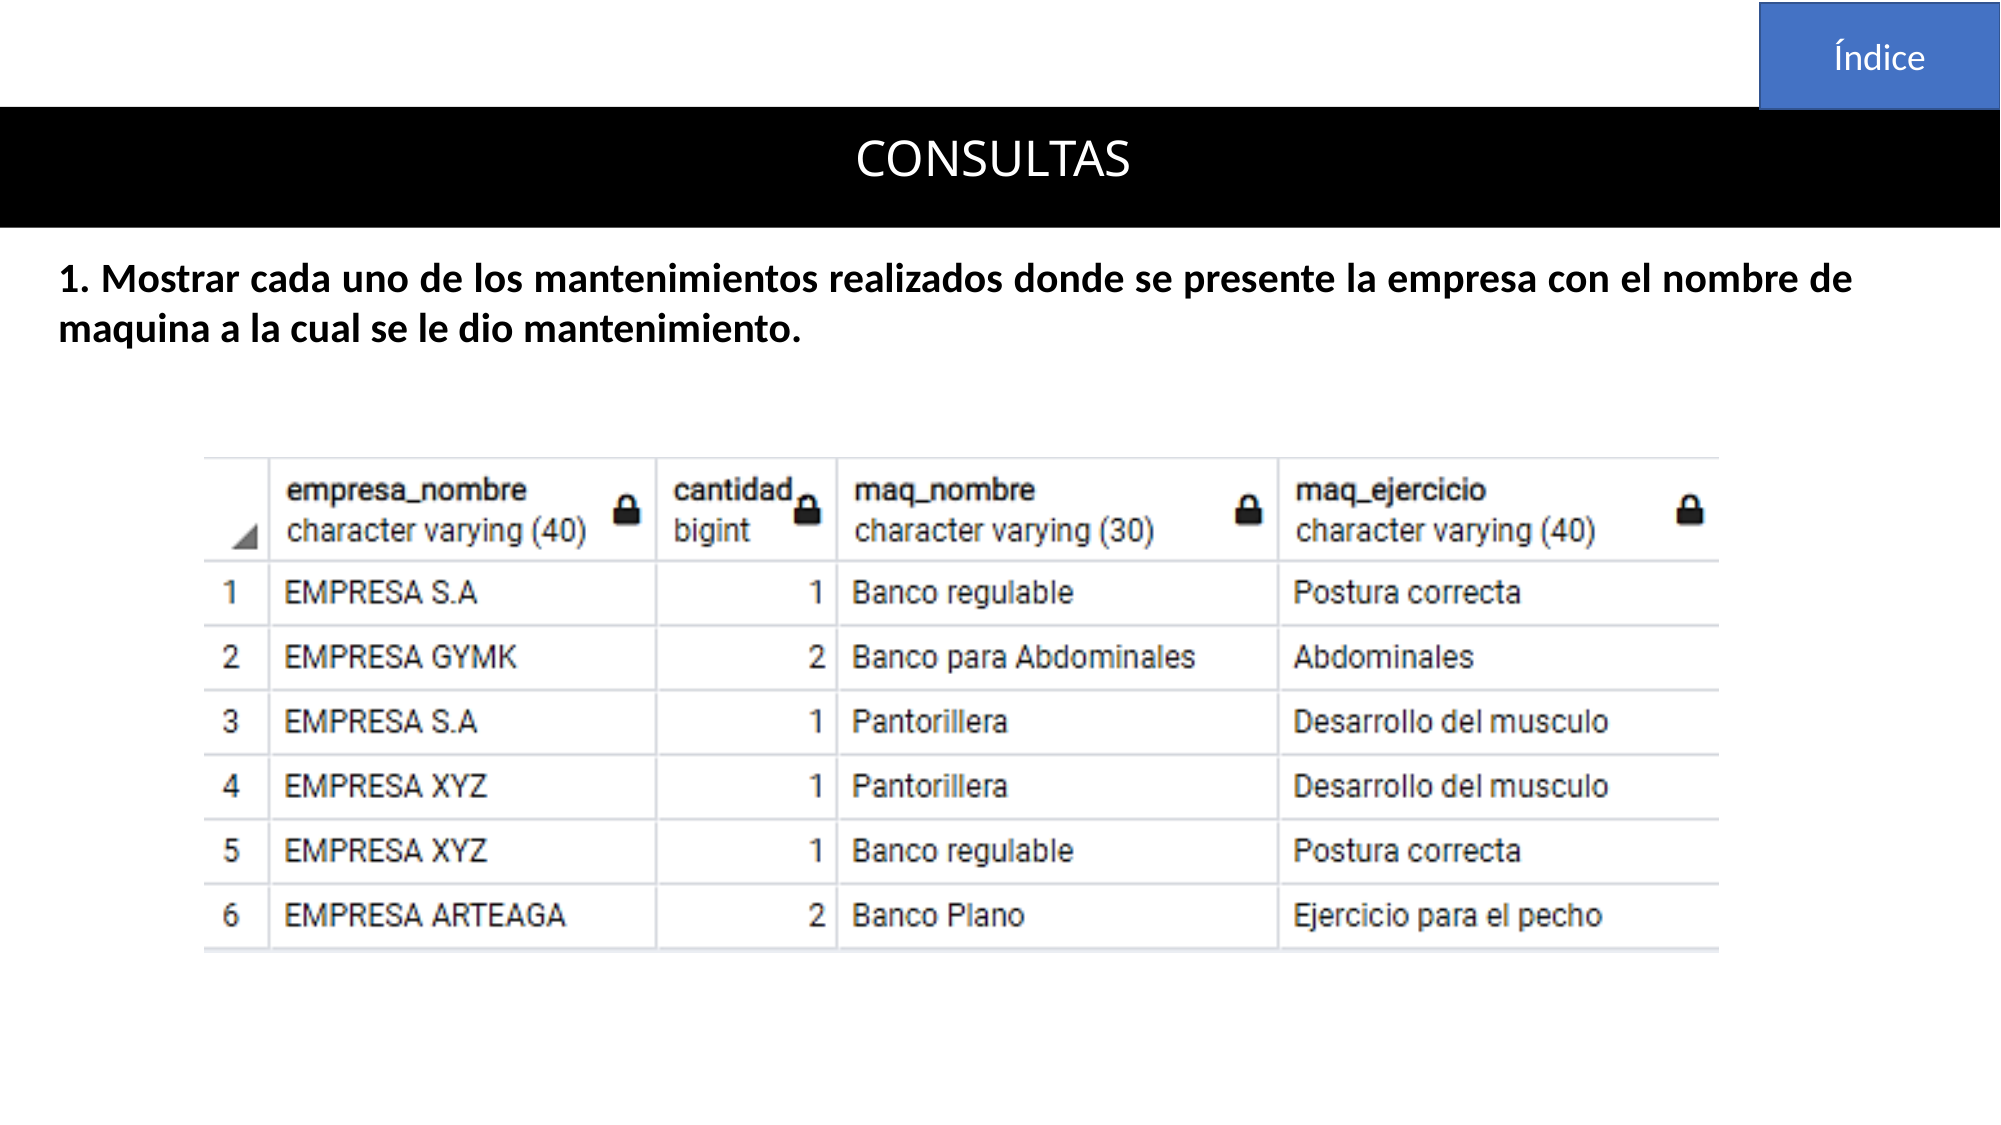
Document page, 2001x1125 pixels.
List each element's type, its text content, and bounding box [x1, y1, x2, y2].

text_box 1. Mostrar cada uno de los mantenimientos realizados donde se presente la empresa con el nombre de maquina a la cual se le dio mantenimiento. [43, 243, 1880, 359]
text_box Índice [1759, 2, 2000, 110]
title CONSULTAS [80, 73, 1920, 196]
text_box [0, 106, 2000, 229]
picture [204, 457, 1720, 953]
